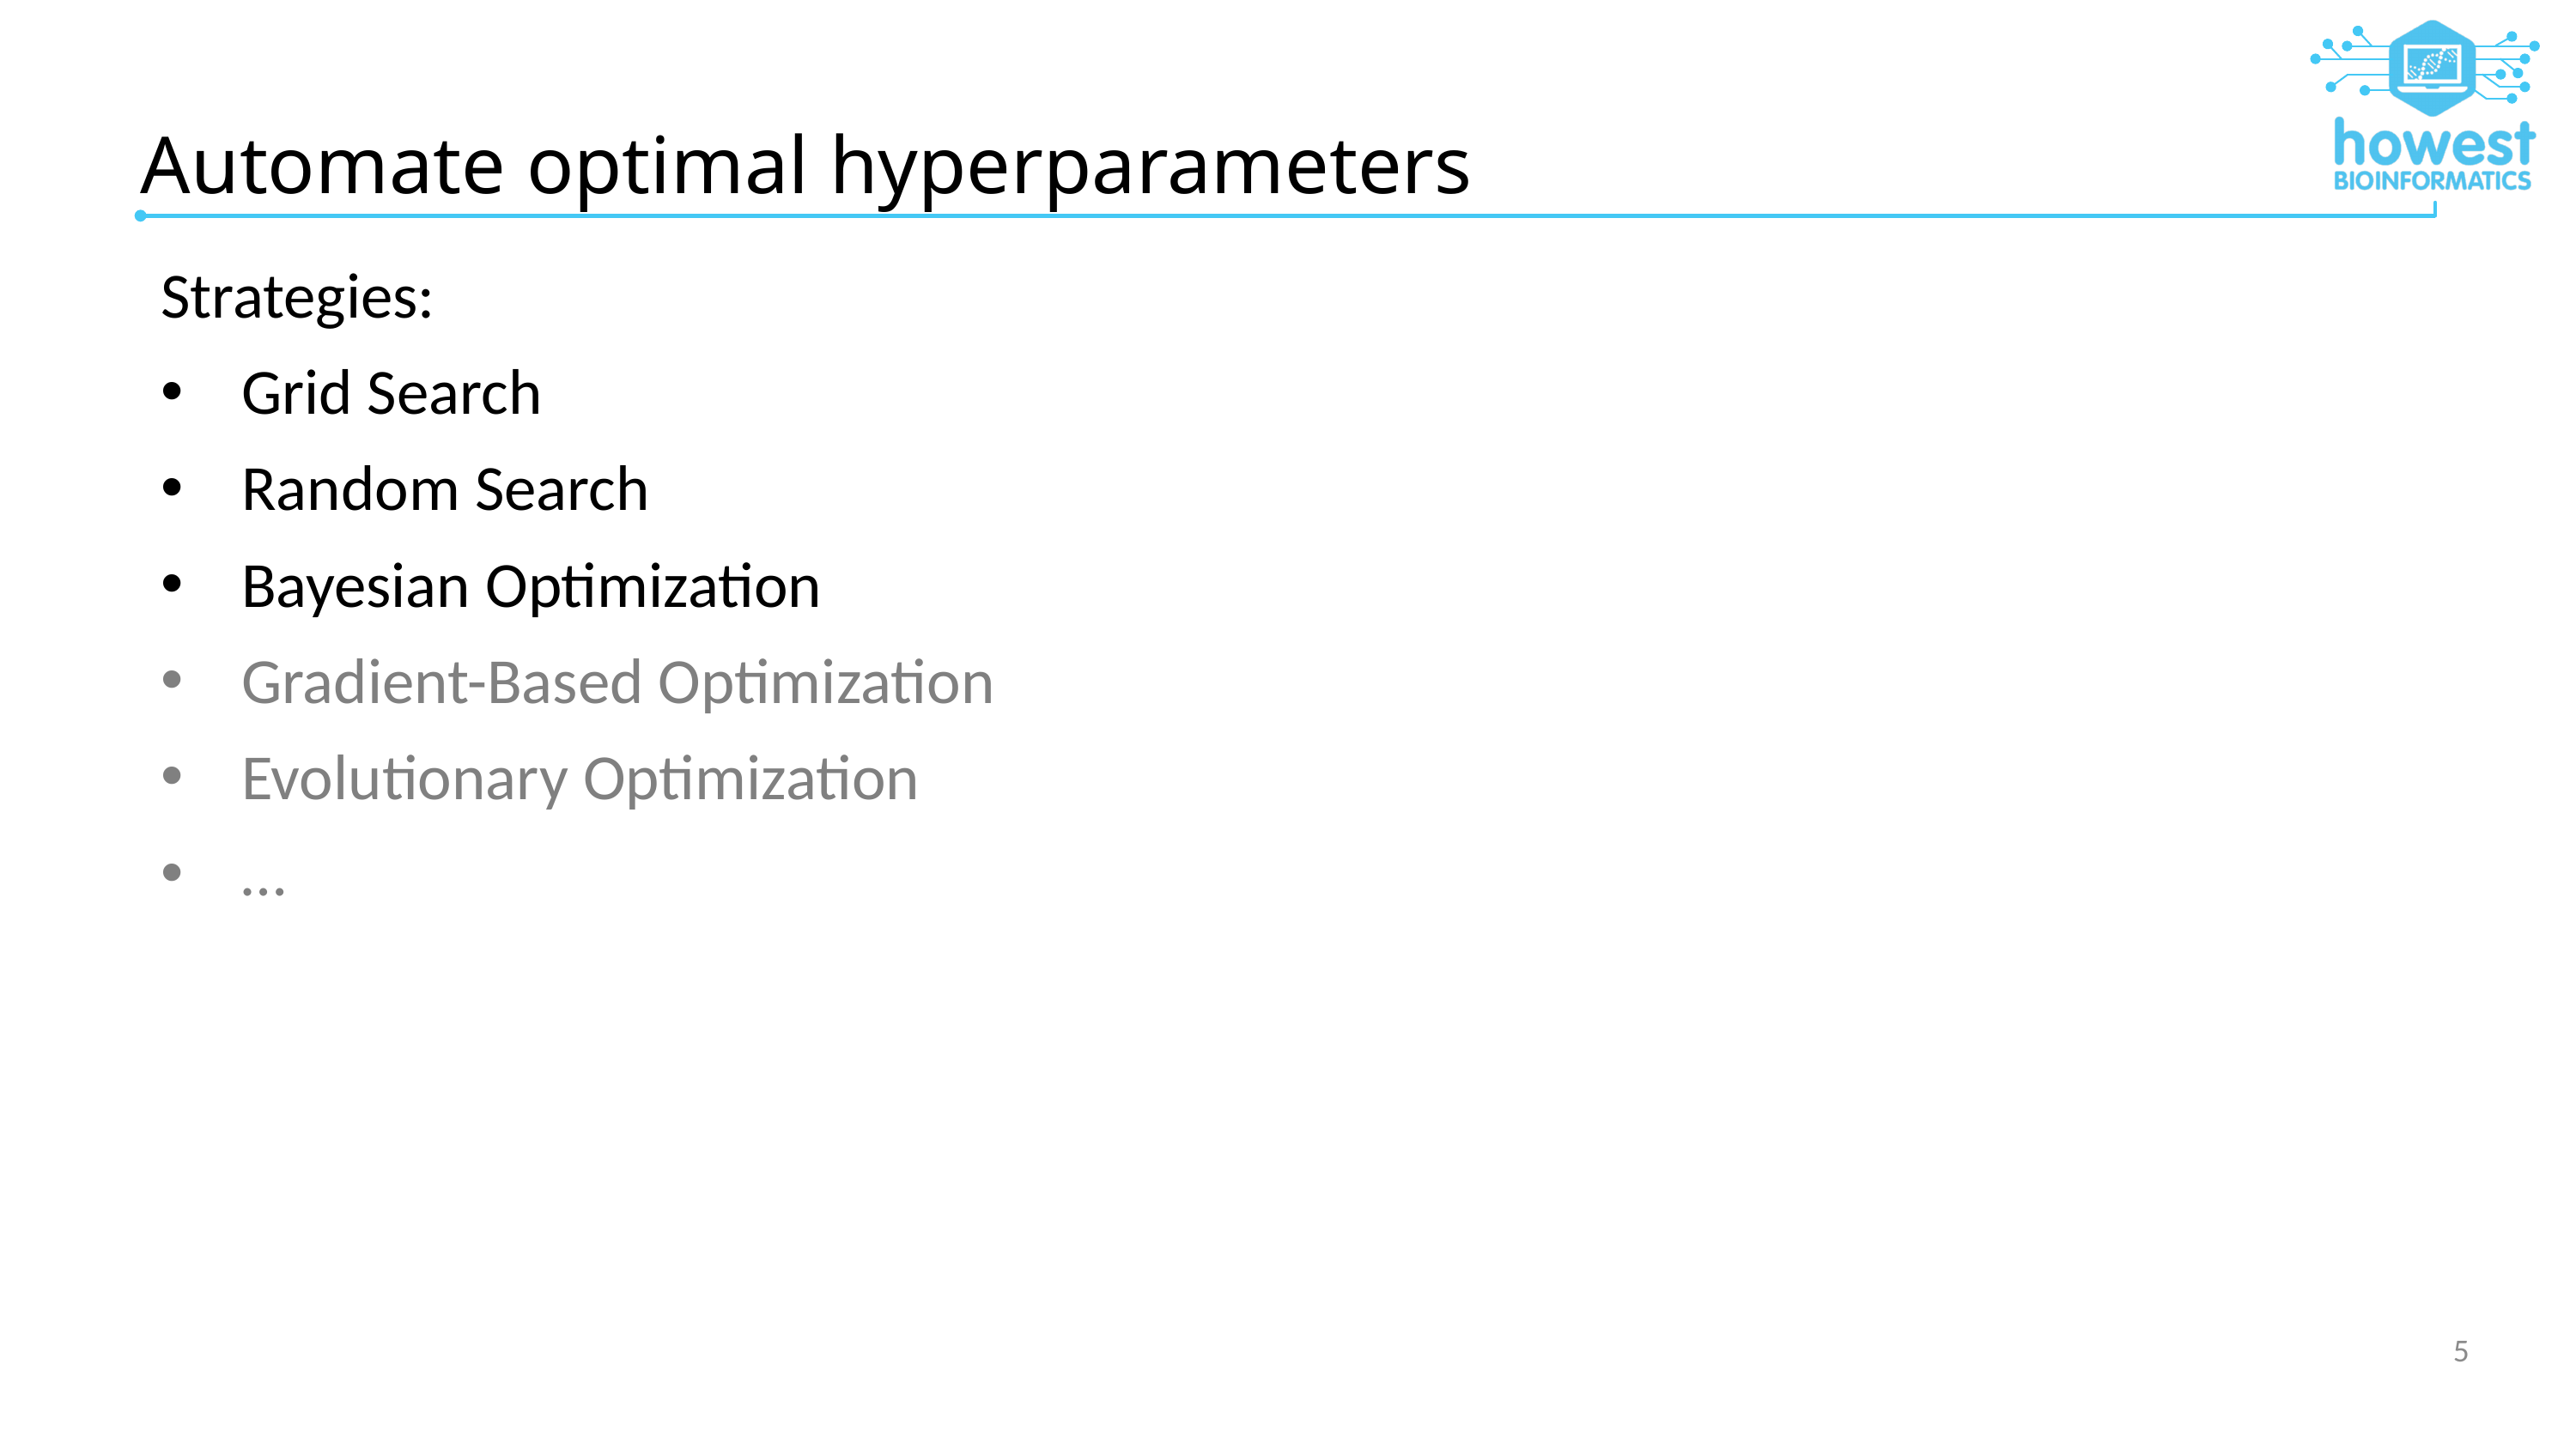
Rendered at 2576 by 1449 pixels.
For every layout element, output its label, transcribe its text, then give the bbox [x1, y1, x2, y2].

picture [2312, 0, 2559, 228]
list Strategies: Grid Search Random Search Bayesian Optimization Gradient-Based Optimization Evolutionary Optimization … [148, 256, 2483, 1116]
slide_number 5 [2341, 1310, 2482, 1388]
title Automate optimal hyperparameters [140, 124, 2252, 215]
